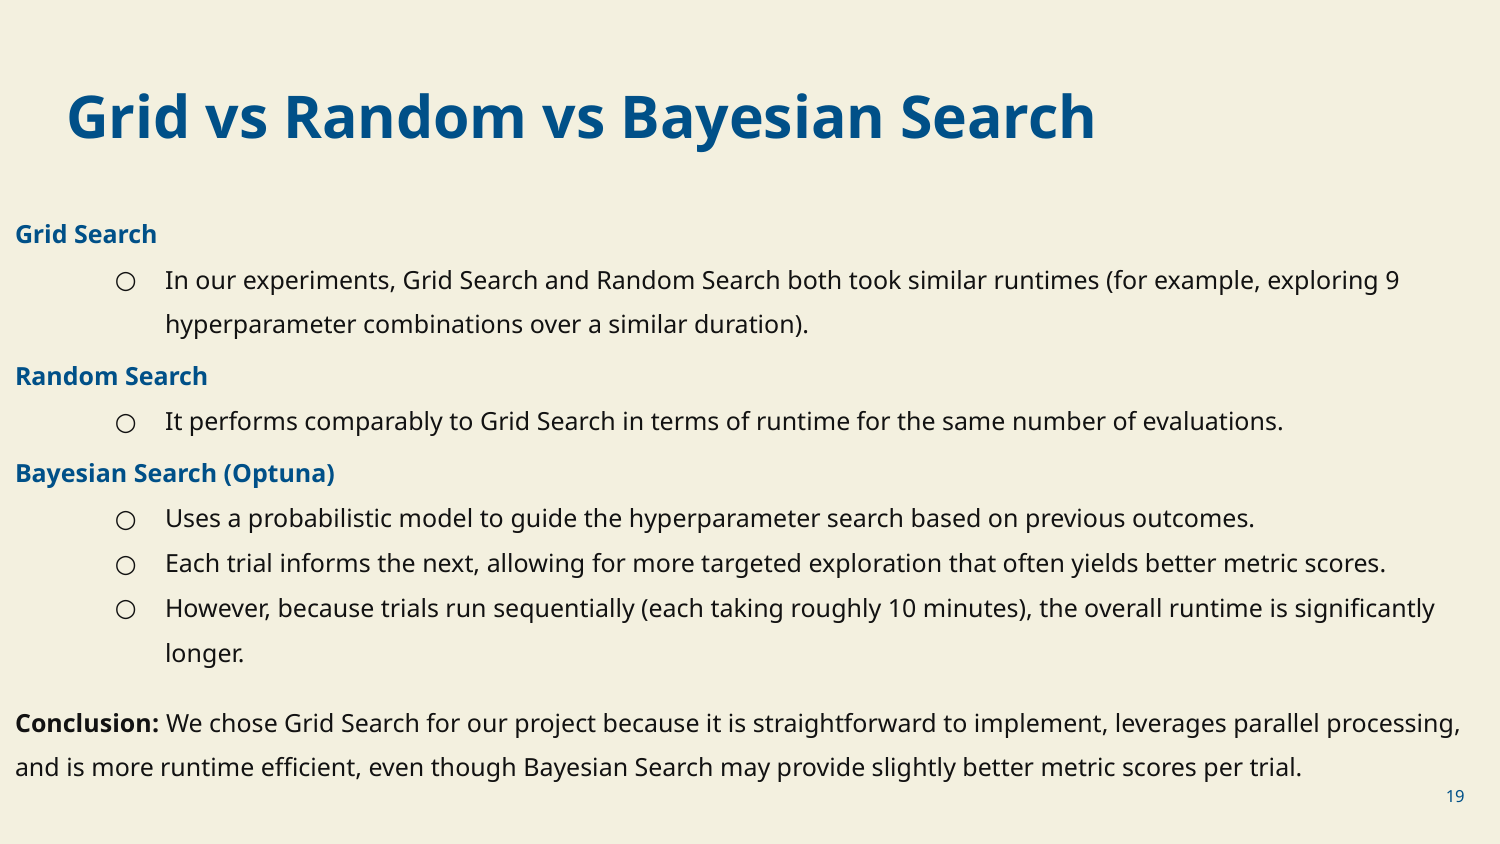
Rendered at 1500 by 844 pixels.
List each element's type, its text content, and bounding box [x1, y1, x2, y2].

list Grid Search In our experiments, Grid Search and Random Search both took similar runtimes (for example, exploring 9 hyperparameter combinations over a similar duration). Random Search It performs comparably to Grid Search in terms of runtime for the same number of evaluations. Bayesian Search (Optuna) Uses a probabilistic model to guide the hyperparameter search based on previous outcomes. Each trial informs the next, allowing for more targeted exploration that often yields better metric scores. However, because trials run sequentially (each taking roughly 10 minutes), the overall runtime is significantly longer. Conclusion: We chose Grid Search for our project because it is straightforward to implement, leverages parallel processing, and is more runtime efficient, even though Bayesian Search may provide slightly better metric scores per trial. [0, 207, 1480, 837]
title Grid vs Random vs Bayesian Search [51, 72, 1449, 167]
